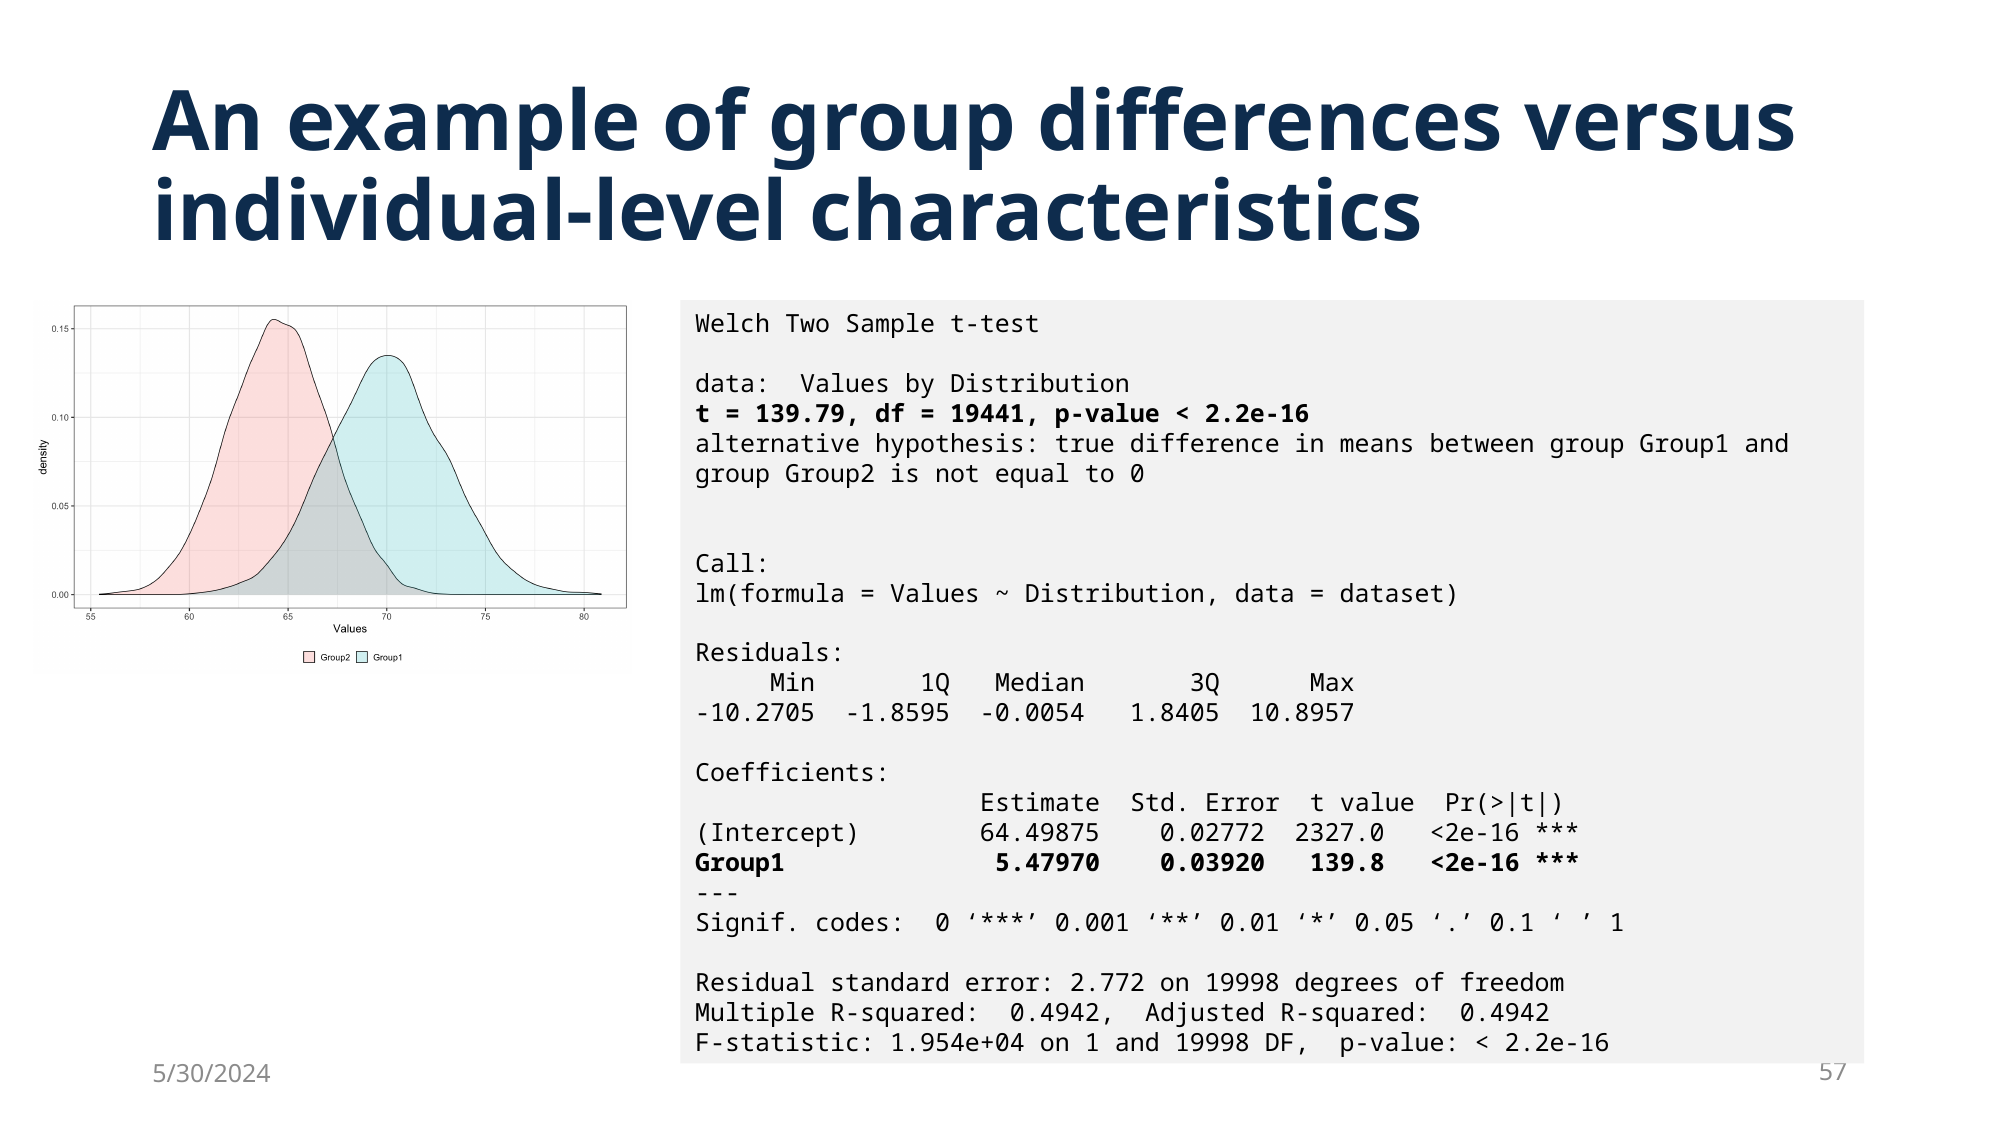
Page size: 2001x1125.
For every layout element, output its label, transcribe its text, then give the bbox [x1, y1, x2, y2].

picture [33, 300, 632, 674]
text_box Welch Two Sample t-test data: Values by Distribution t = 139.79, df = 19441, p-value < 2.2e-16 alternative hypothesis: true difference in means between group Group1 and group Group2 is not equal to 0 Call: lm(formula = Values ~ Distribution, data = dataset) Residuals: Min 1Q Median 3Q Max -10.2705 -1.8595 -0.0054 1.8405 10.8957 Coefficients: Estimate Std. Error t value Pr(>|t|) (Intercept) 64.49875 0.02772 2327.0 <2e-16 *** Group1 5.47970 0.03920 139.8 <2e-16 *** --- Signif. codes: 0 ‘***’ 0.001 ‘**’ 0.01 ‘*’ 0.05 ‘.’ 0.1 ‘ ’ 1 Residual standard error: 2.772 on 19998 degrees of freedom Multiple R-squared: 0.4942, Adjusted R-squared: 0.4942 F-statistic: 1.954e+04 on 1 and 19998 DF, p-value: < 2.2e-16 [680, 300, 1865, 1064]
slide_number 57 [1412, 1042, 1863, 1103]
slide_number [137, 1042, 588, 1103]
title An example of group differences versus individual-level characteristics [137, 59, 1863, 278]
